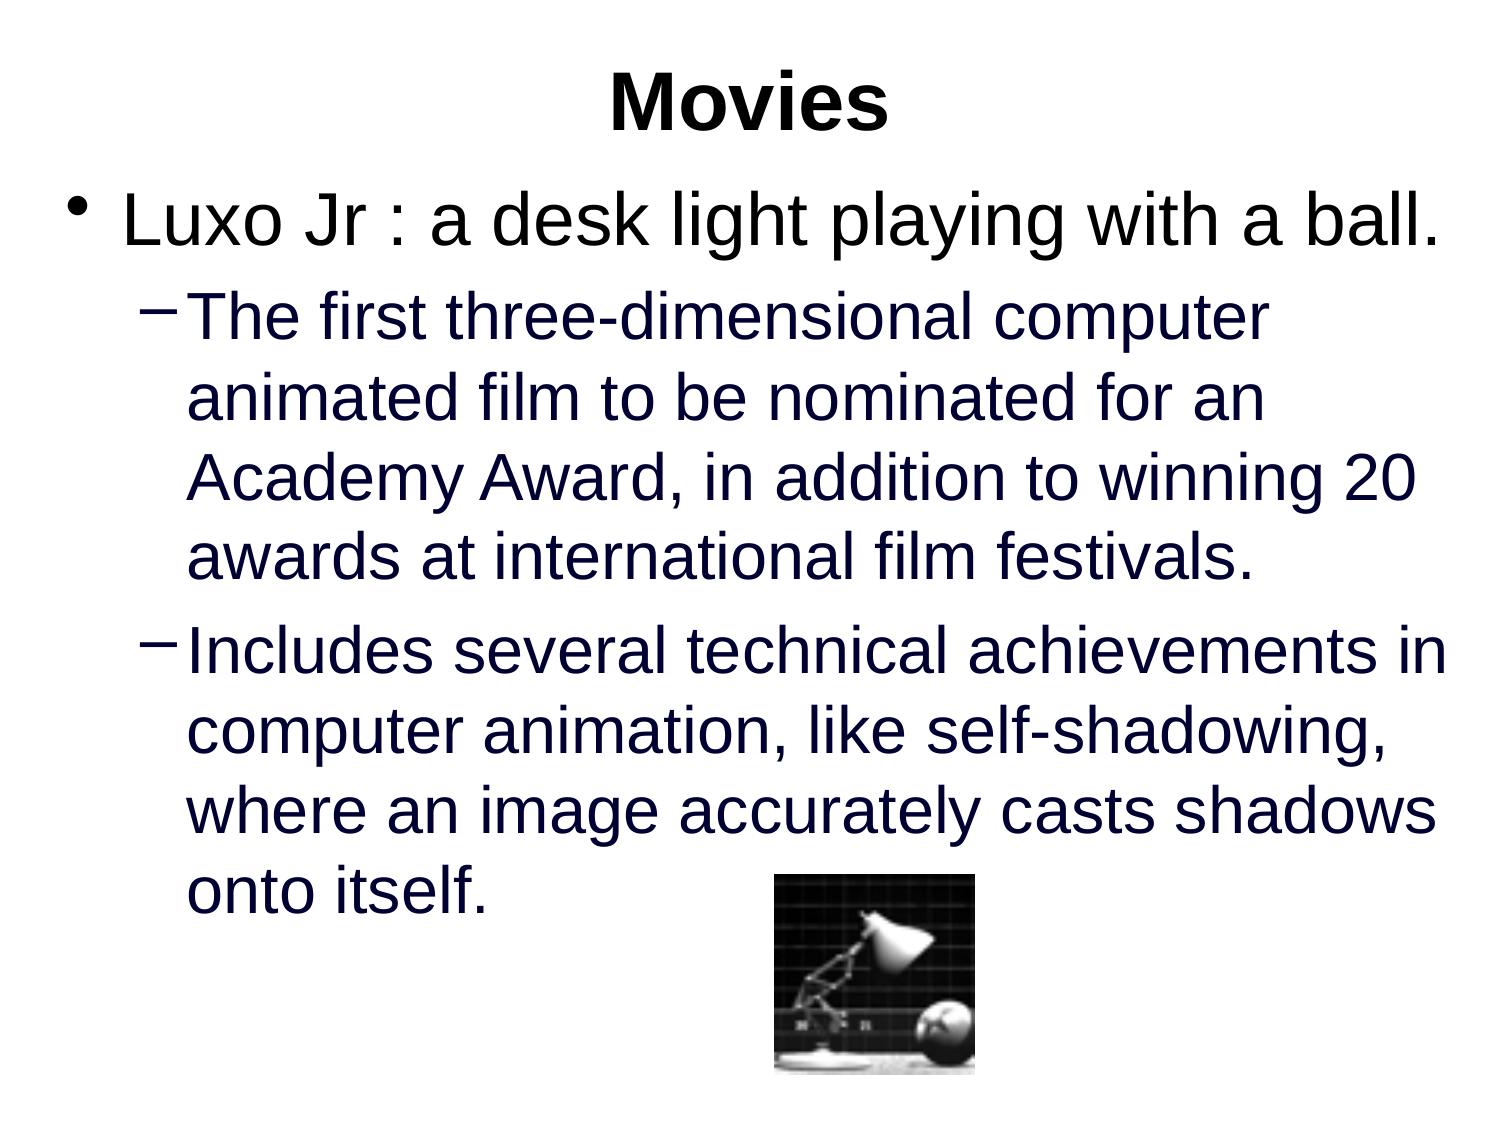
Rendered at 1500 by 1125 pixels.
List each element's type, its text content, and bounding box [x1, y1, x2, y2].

picture [774, 874, 976, 1076]
list Luxo Jr : a desk light playing with a ball. The first three-dimensional computer animated film to be nominated for an Academy Award, in addition to winning 20 awards at international film festivals. Includes several technical achievements in computer animation, like self-shadowing, where an image accurately casts shadows onto itself. [50, 162, 1475, 1075]
title Movies [75, 45, 1425, 150]
